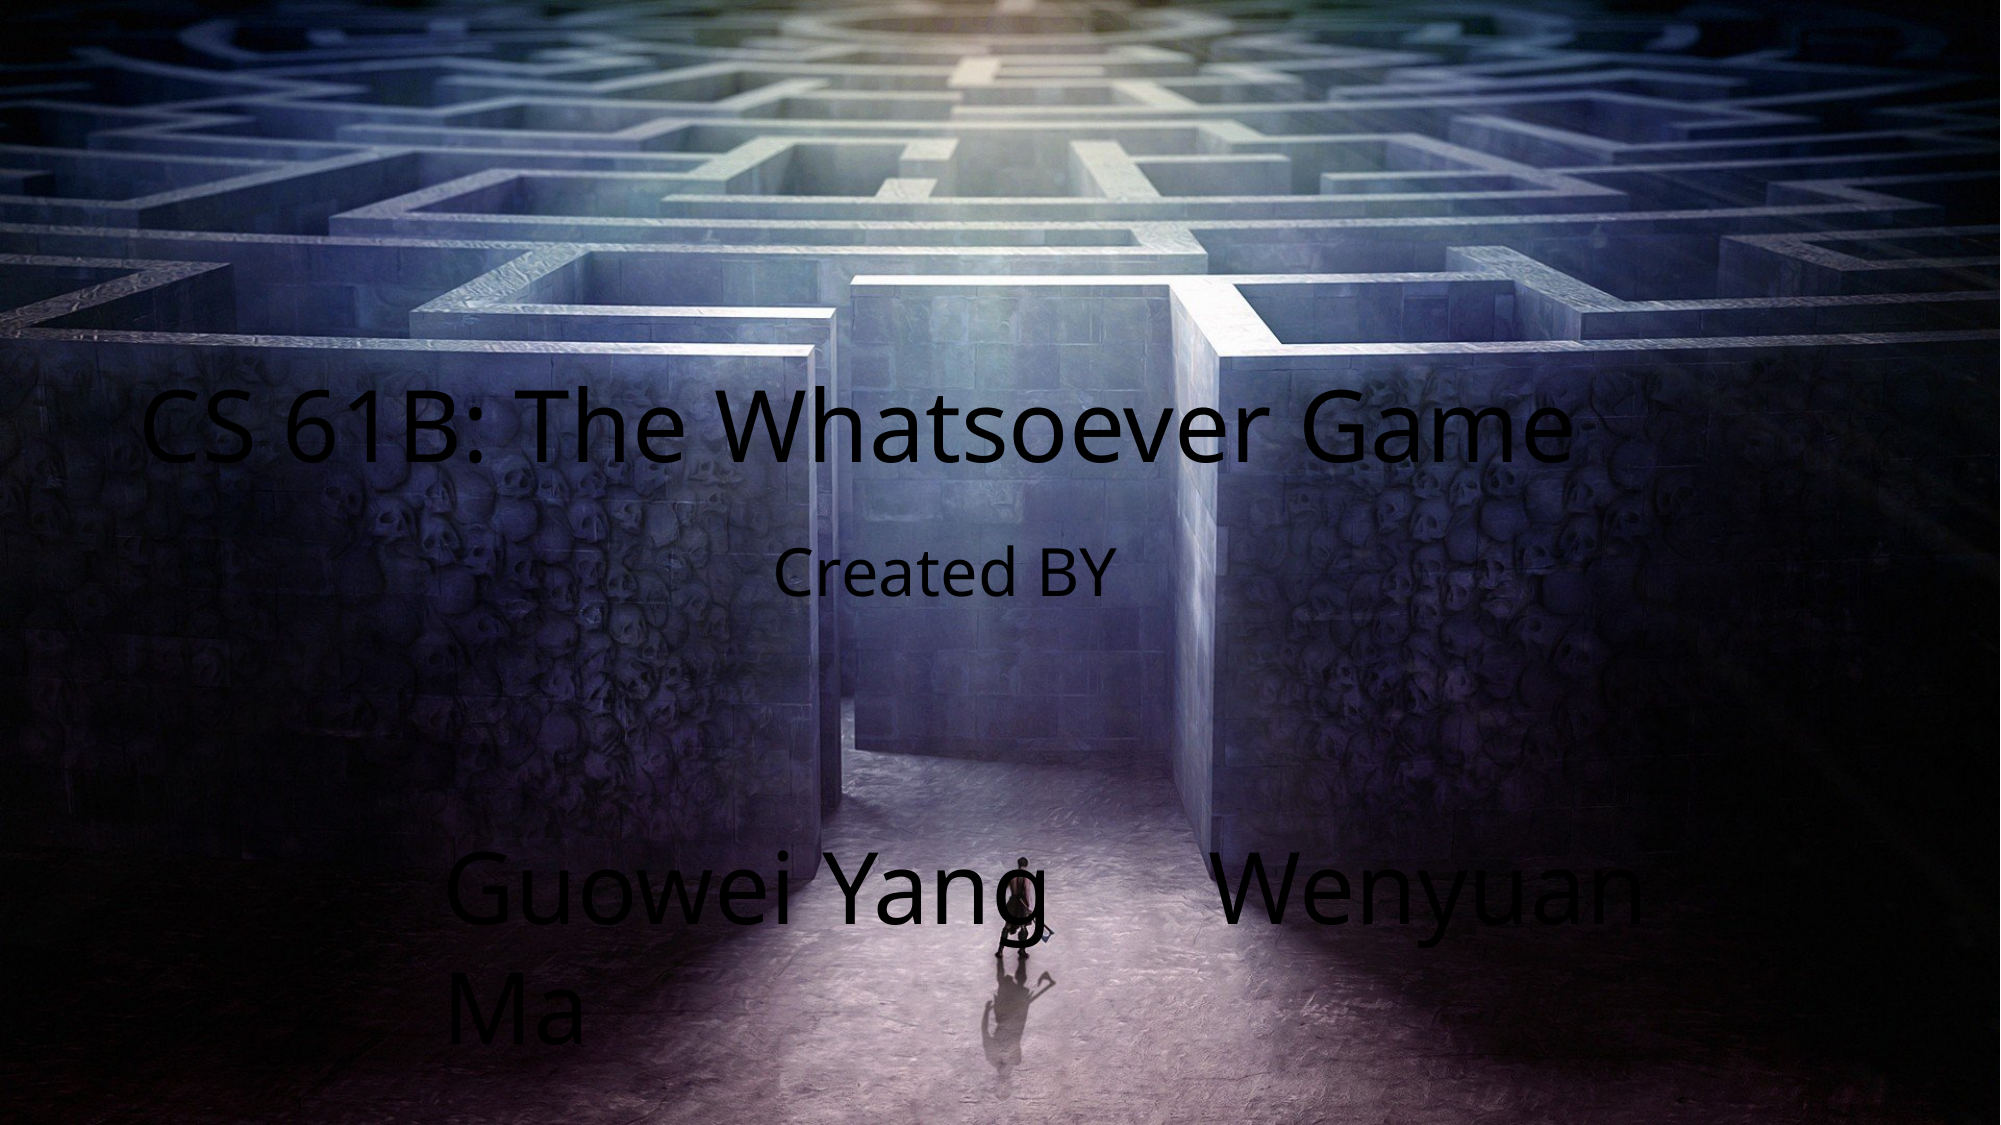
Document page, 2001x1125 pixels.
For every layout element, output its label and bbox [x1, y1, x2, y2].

text_box [0, 0, 2000, 1125]
